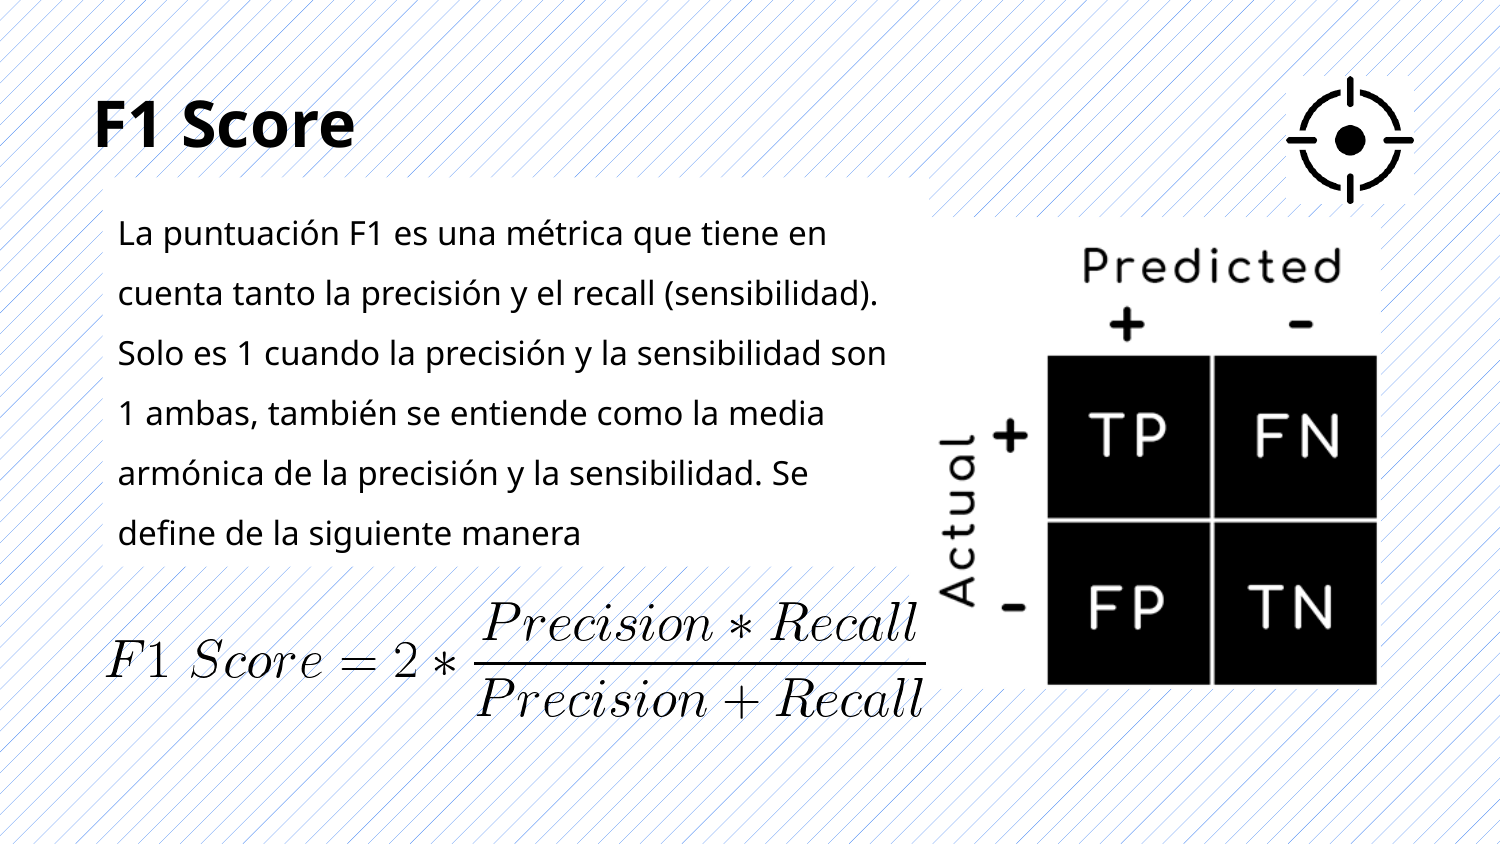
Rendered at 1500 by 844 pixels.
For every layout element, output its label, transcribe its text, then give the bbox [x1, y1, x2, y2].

text_box F1 Score [77, 76, 1284, 177]
text_box La puntuación F1 es una métrica que tiene en cuenta tanto la precisión y el recall (sensibilidad). Solo es 1 cuando la precisión y la sensibilidad son 1 ambas, también se entiende como la media armónica de la precisión y la sensibilidad. Se define de la siguiente manera [102, 177, 929, 567]
picture [1285, 76, 1414, 204]
text_box [1385, 256, 1414, 323]
picture [105, 217, 1381, 720]
